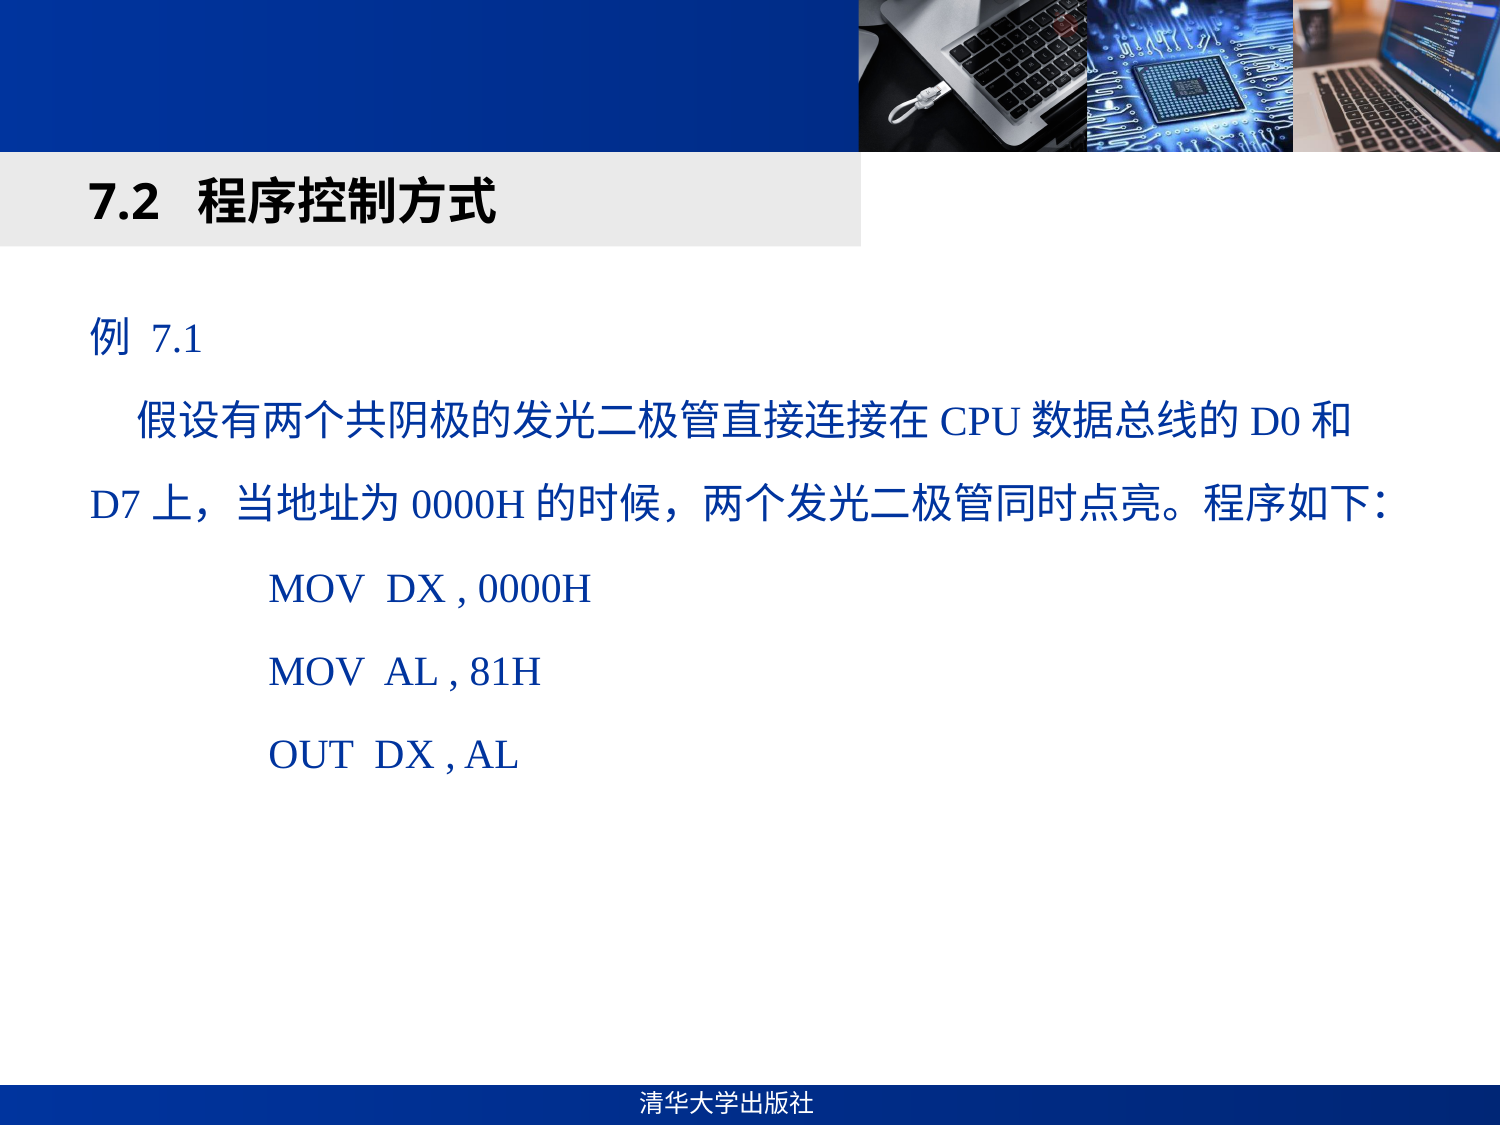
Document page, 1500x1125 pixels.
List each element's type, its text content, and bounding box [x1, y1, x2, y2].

list 7.2 程序控制方式 [73, 162, 668, 258]
picture [858, 0, 1500, 152]
list 例 7.1 假设有两个共阴极的发光二极管直接连接在CPU数据总线的D0和D7上，当地址为0000H的时候，两个发光二极管同时点亮。程序如下： MOV DX , 0000H MOV AL , 81H OUT DX , AL [75, 269, 1425, 931]
